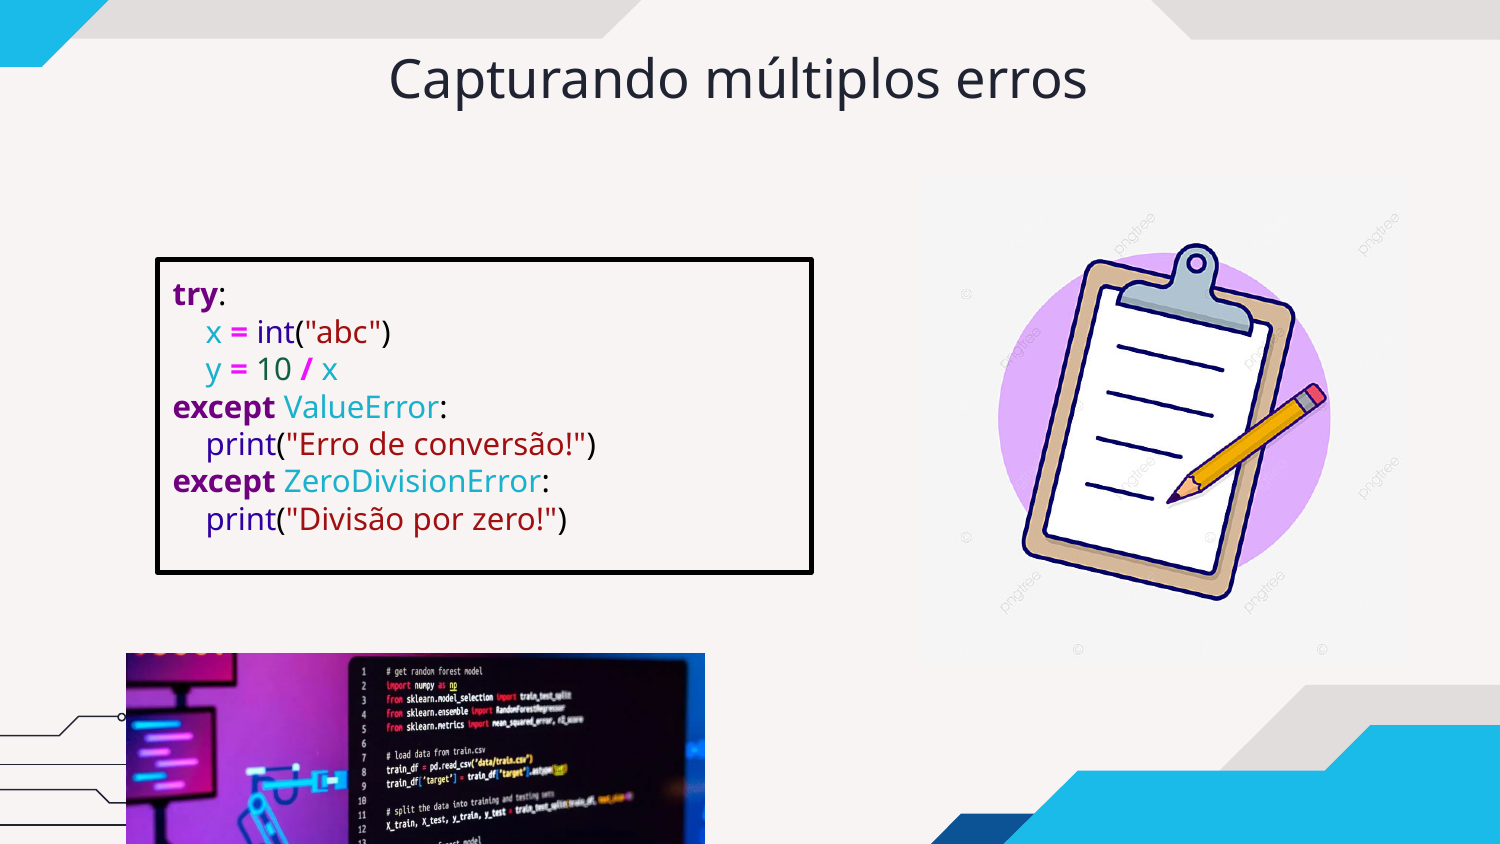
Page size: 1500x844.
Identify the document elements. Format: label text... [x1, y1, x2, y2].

text_box try: x = int("abc") y = 10 / x except ValueError: print("Erro de conversão!") except ZeroDivisionError: print("Divisão por zero!") [157, 259, 812, 573]
picture [126, 653, 705, 844]
text_box Capturando múltiplos erros [282, 28, 1196, 124]
picture [920, 178, 1408, 666]
